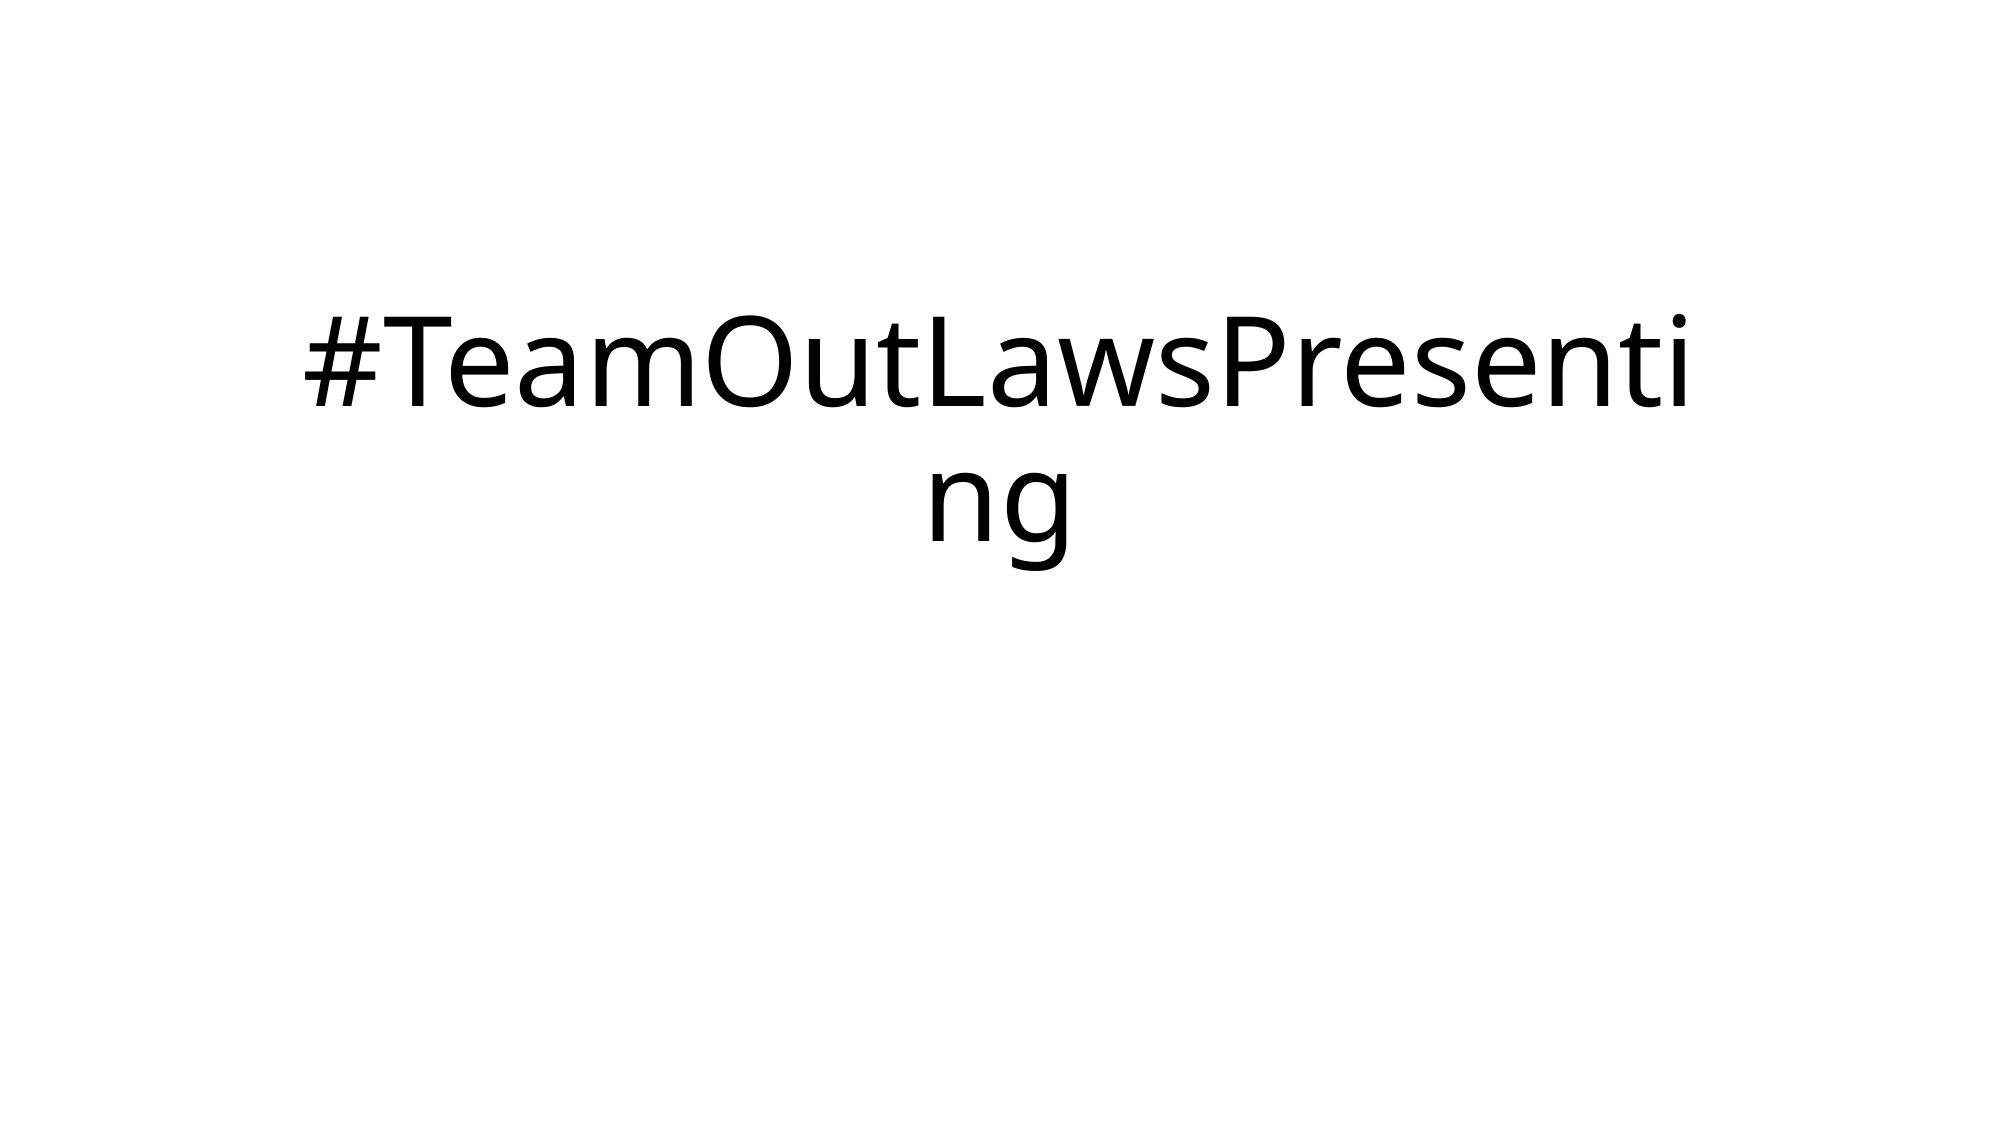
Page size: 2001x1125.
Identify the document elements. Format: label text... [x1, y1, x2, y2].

title #TeamOutLawsPresenting [249, 184, 1750, 576]
